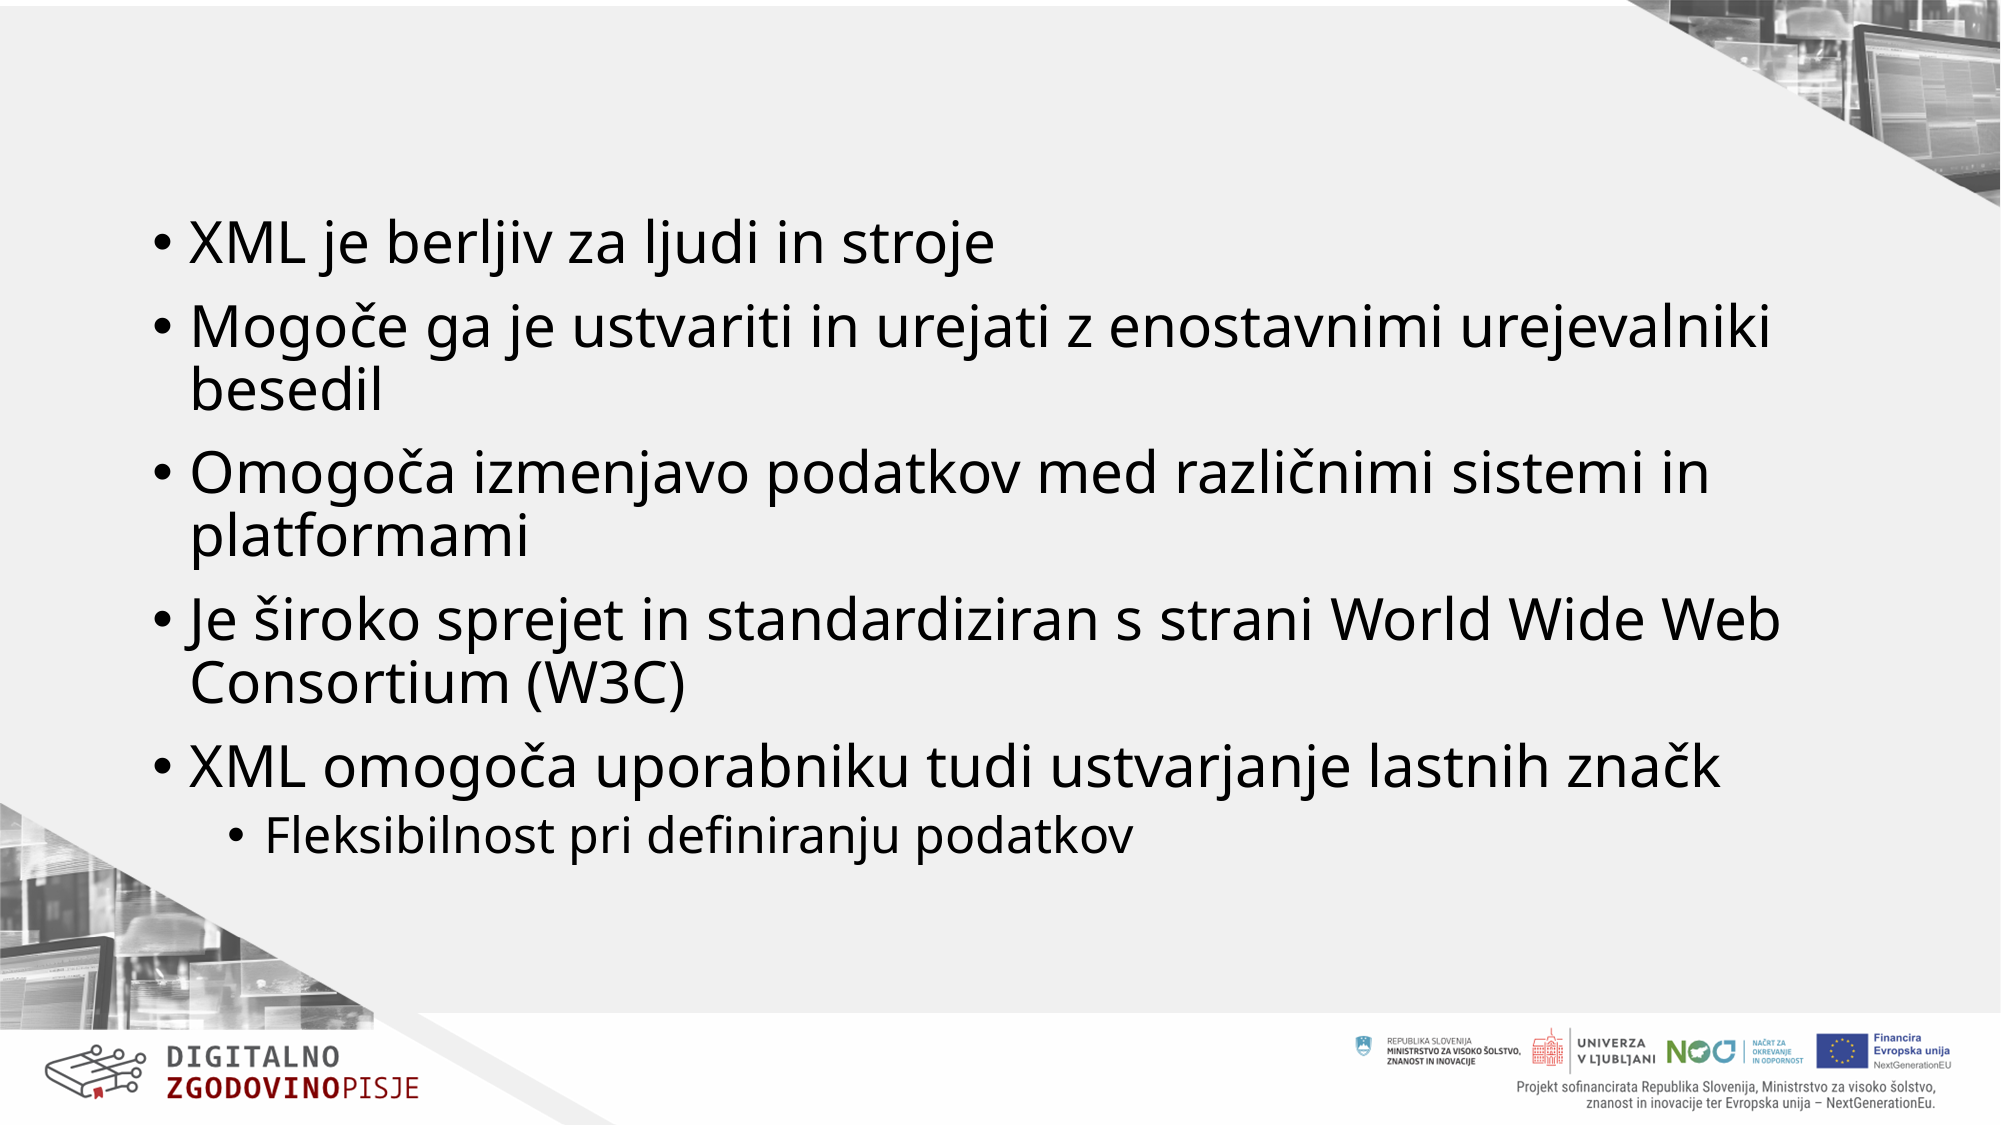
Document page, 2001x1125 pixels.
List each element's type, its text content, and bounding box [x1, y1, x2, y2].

picture [0, 0, 2001, 1125]
list XML je berljiv za ljudi in stroje Mogoče ga je ustvariti in urejati z enostavnimi urejevalniki besedil Omogoča izmenjavo podatkov med različnimi sistemi in platformami Je široko sprejet in standardiziran s strani World Wide Web Consortium (W3C) XML omogoča uporabniku tudi ustvarjanje lastnih značk Fleksibilnost pri definiranju podatkov [137, 205, 1863, 920]
